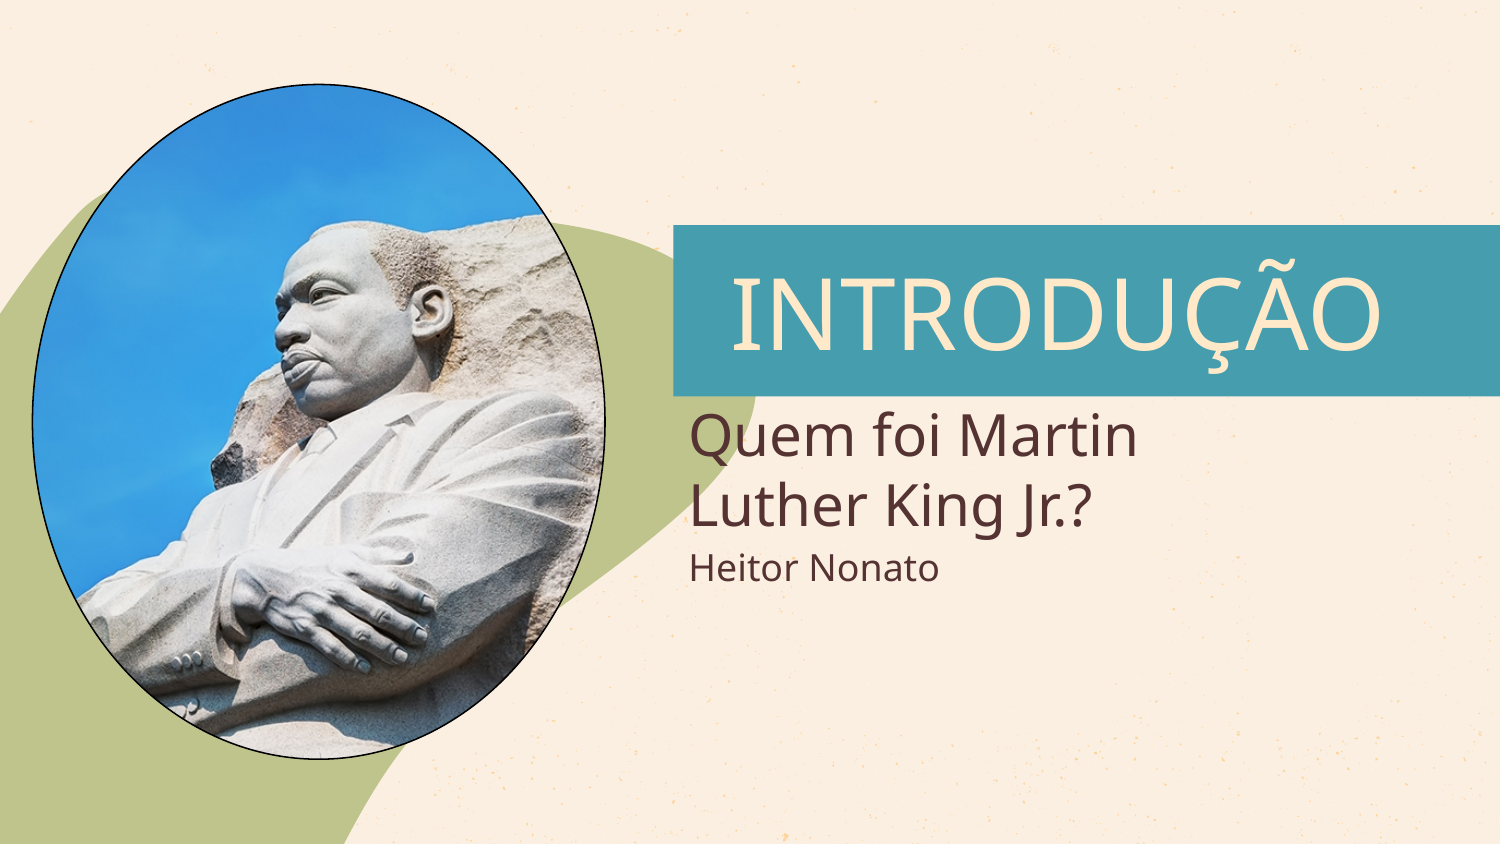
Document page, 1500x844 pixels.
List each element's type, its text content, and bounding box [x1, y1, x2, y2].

text_box Quem foi Martin Luther King Jr.? [673, 383, 1282, 530]
title INTRODUÇÃO [610, 228, 1401, 393]
text_box [673, 225, 1500, 397]
picture [0, 0, 1500, 844]
text_box Heitor Nonato [673, 529, 1073, 627]
